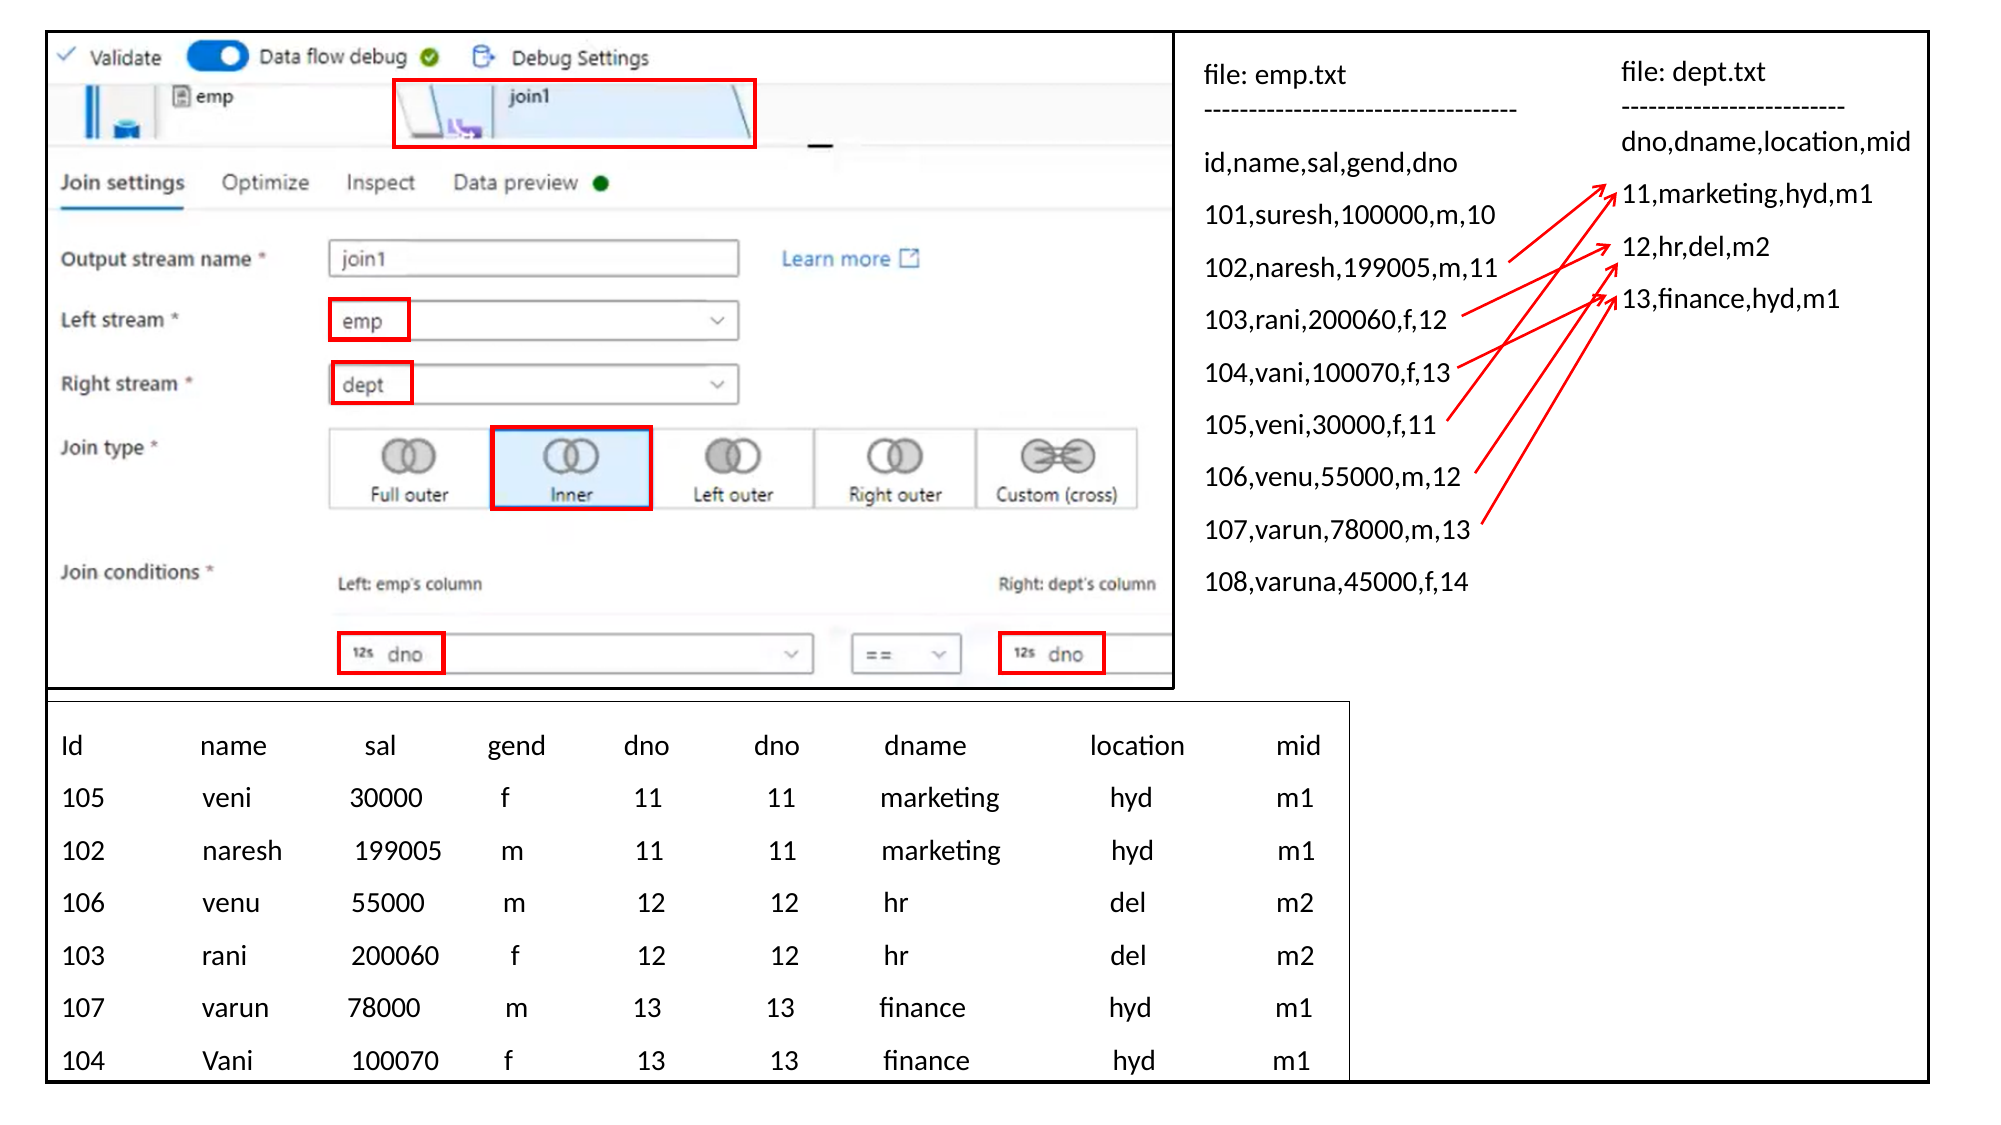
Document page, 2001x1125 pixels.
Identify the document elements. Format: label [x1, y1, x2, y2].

text_box [1481, 295, 1617, 525]
text_box [1475, 262, 1619, 474]
text_box [1461, 244, 1612, 294]
text_box [1508, 182, 1605, 191]
text_box [1457, 294, 1608, 368]
text_box [1446, 191, 1617, 421]
picture [47, 33, 1173, 688]
text_box [45, 31, 1930, 1083]
